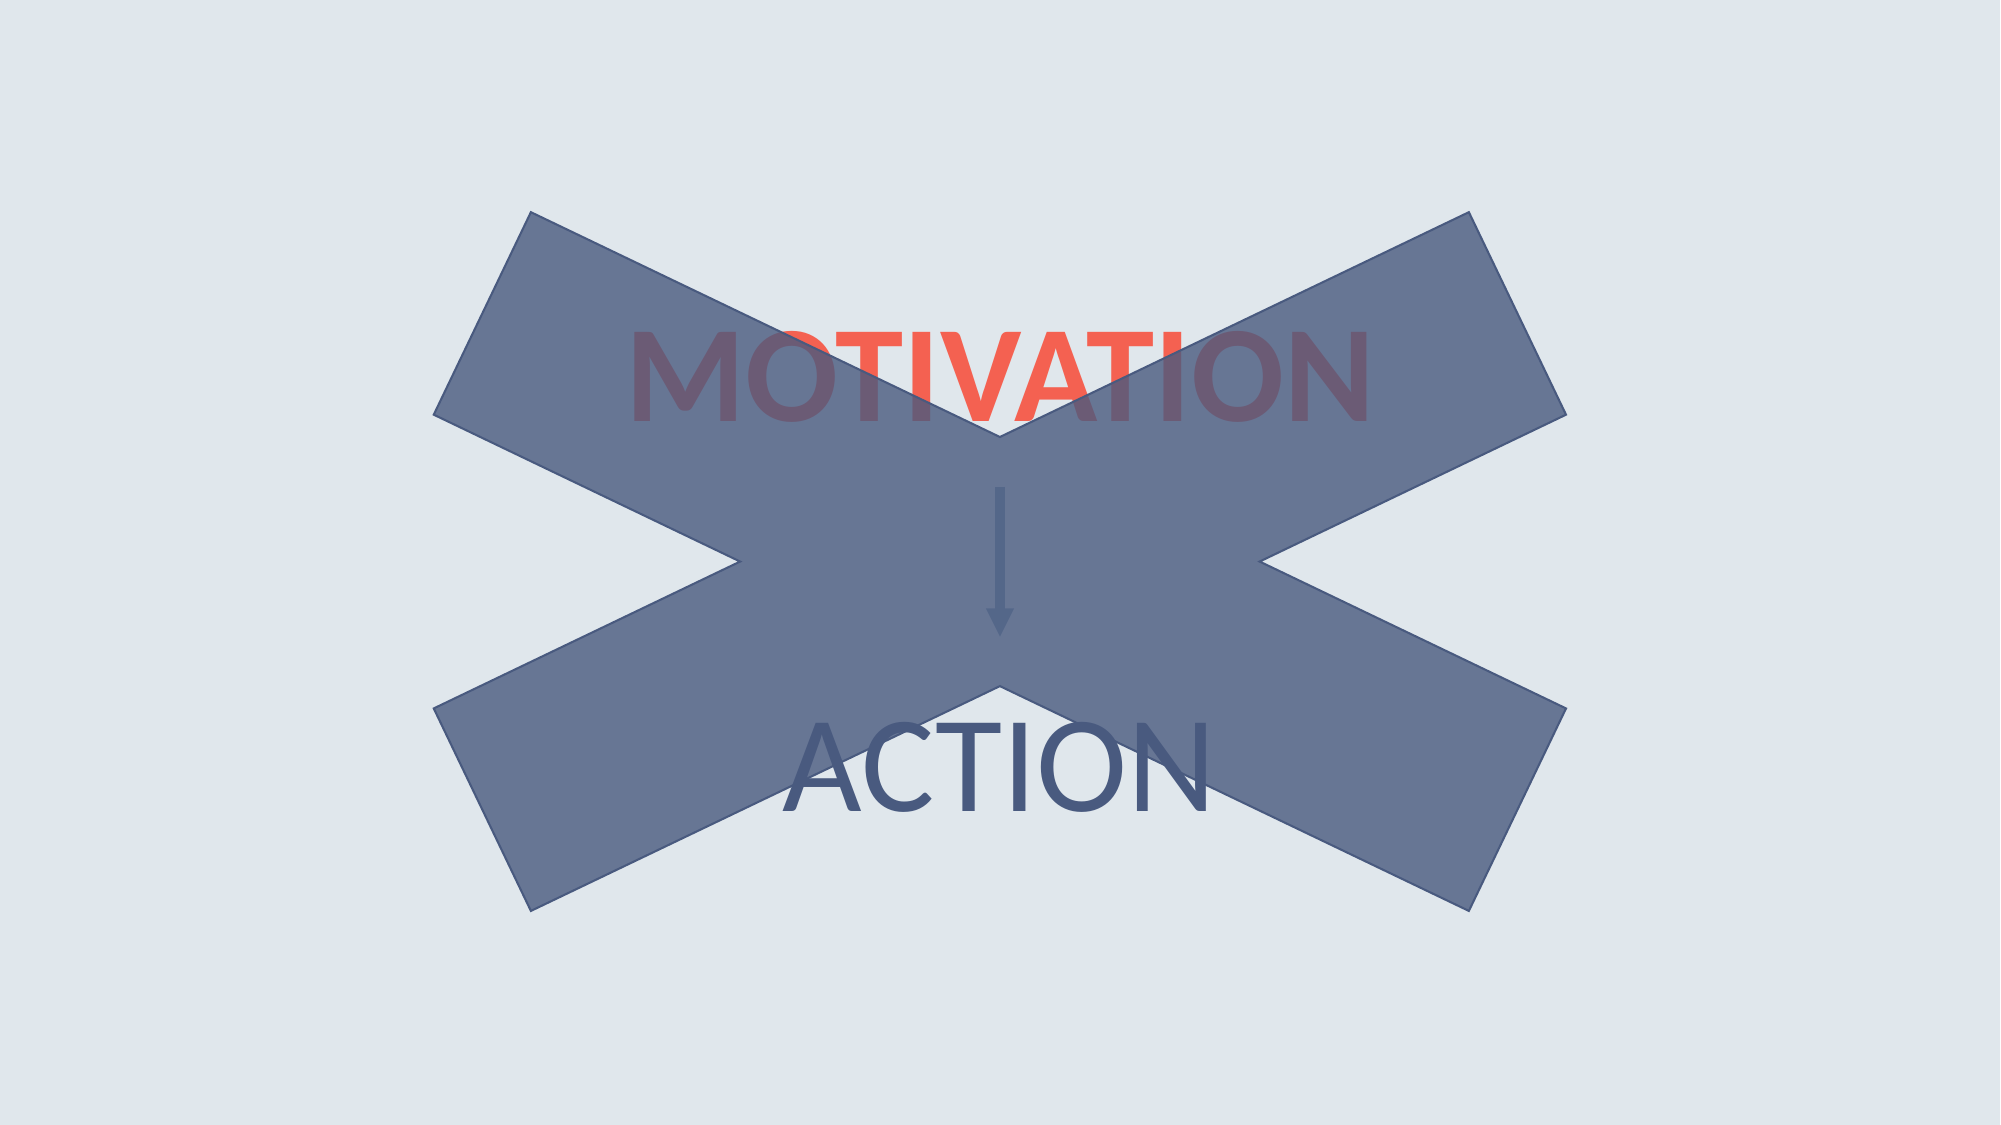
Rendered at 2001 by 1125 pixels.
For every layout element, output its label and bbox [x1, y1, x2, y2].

text_box [1337, 849, 1500, 913]
text_box [499, 210, 667, 276]
text_box [1333, 210, 1501, 276]
text_box [500, 849, 663, 913]
text_box [8, 276, 1992, 849]
